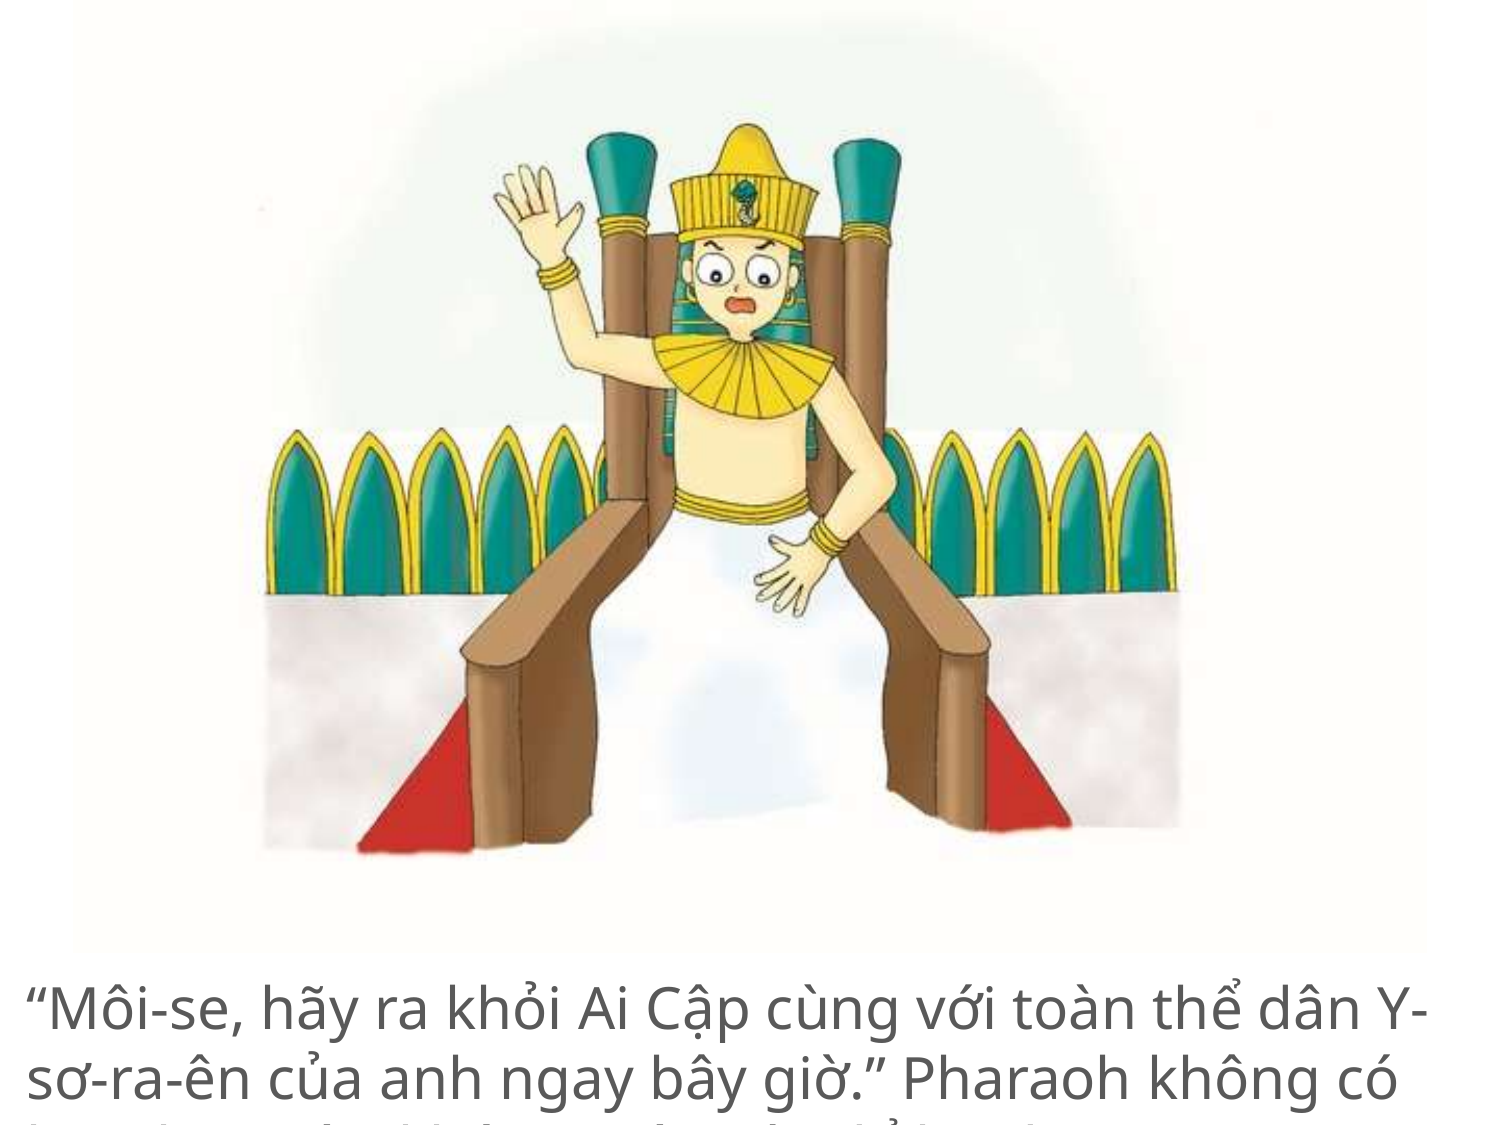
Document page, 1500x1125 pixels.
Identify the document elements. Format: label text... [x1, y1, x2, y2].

picture [72, 0, 1427, 953]
text_box “Môi-se, hãy ra khỏi Ai Cập cùng với toàn thể dân Y-sơ-ra-ên của anh ngay bây giờ.” Pharaoh không có lựa chọn nào khác ngoài việc để họ đi. [11, 964, 1498, 1125]
